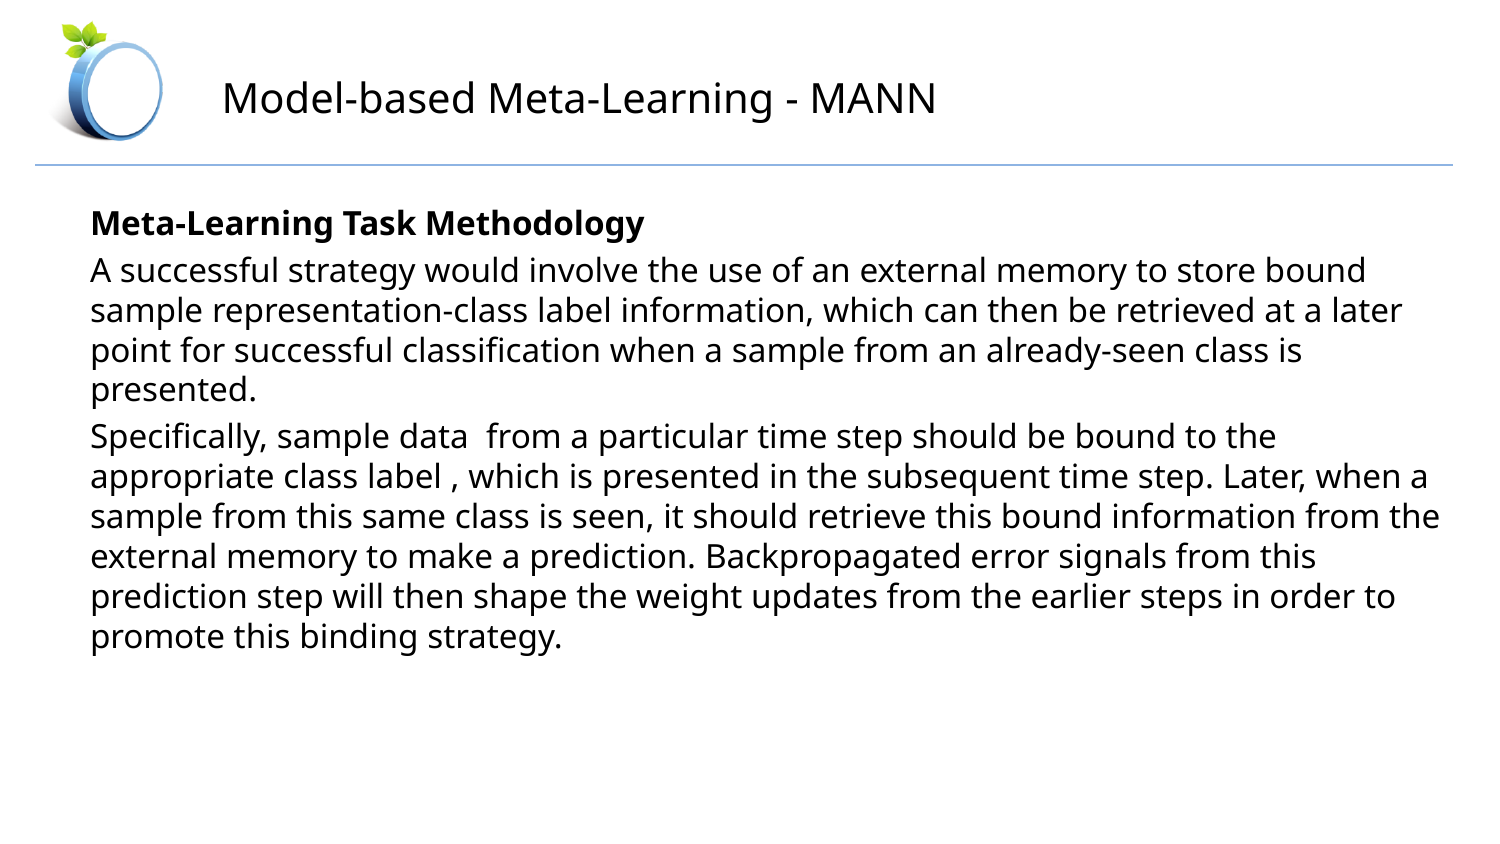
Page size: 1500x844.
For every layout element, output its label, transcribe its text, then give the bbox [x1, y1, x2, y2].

title Model-based Meta-Learning - MANN [206, 43, 1425, 151]
picture [29, 20, 174, 154]
